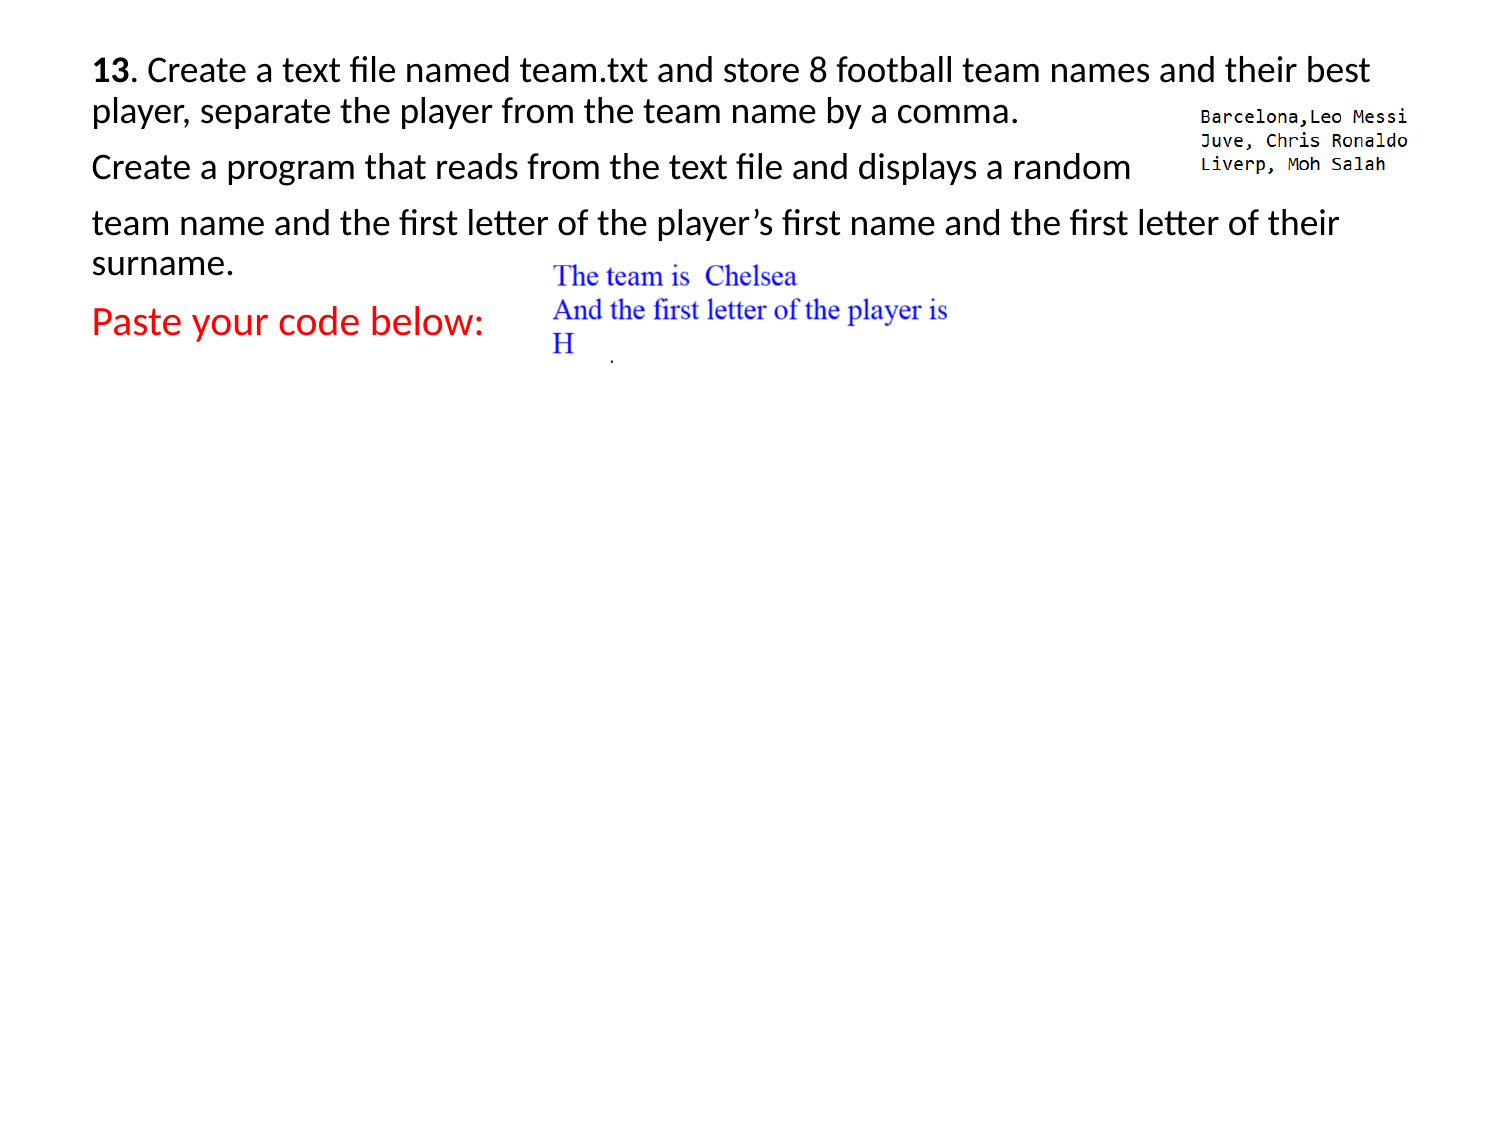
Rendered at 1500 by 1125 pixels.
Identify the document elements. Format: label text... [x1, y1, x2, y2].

picture [1198, 106, 1412, 180]
picture [549, 255, 951, 363]
list 13. Create a text file named team.txt and store 8 football team names and their best player, separate the player from the team name by a comma. Create a program that reads from the text file and displays a random team name and the first letter of the player’s first name and the first letter of their surname. Paste your code below: [76, 42, 1427, 786]
